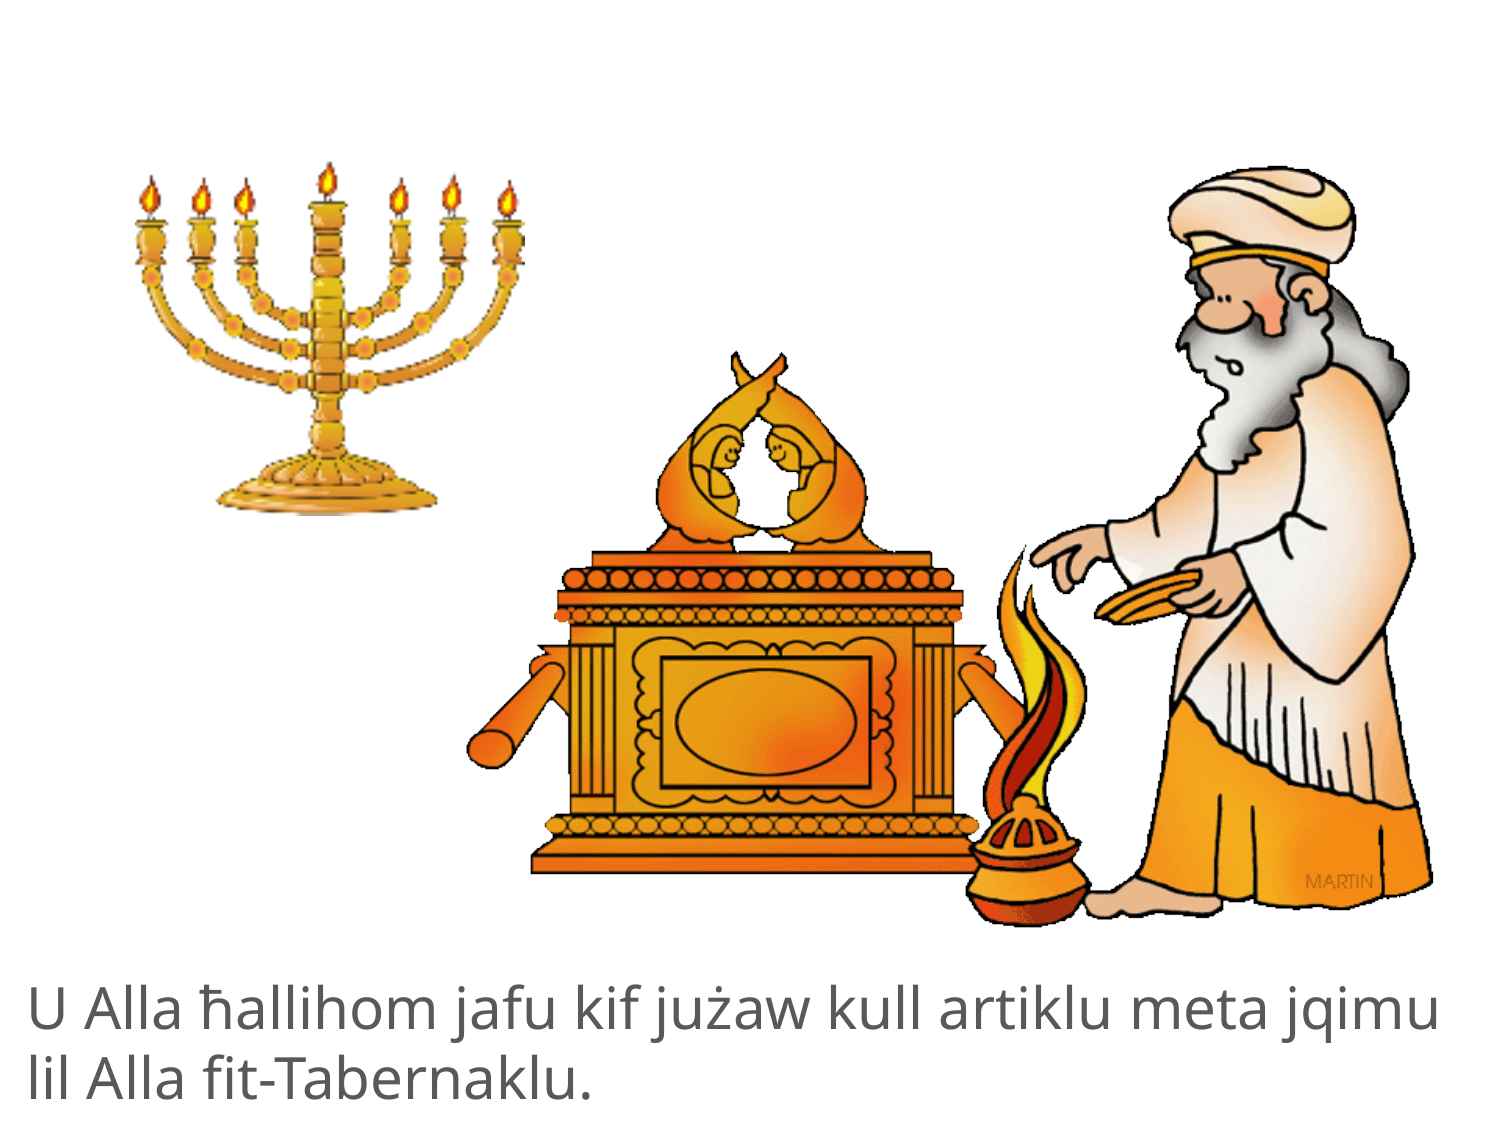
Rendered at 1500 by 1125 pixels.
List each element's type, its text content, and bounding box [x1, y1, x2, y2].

text_box U Alla ħallihom jafu kif jużaw kull artiklu meta jqimu lil Alla fit-Tabernaklu. [11, 964, 1498, 1119]
picture [135, 144, 1468, 967]
